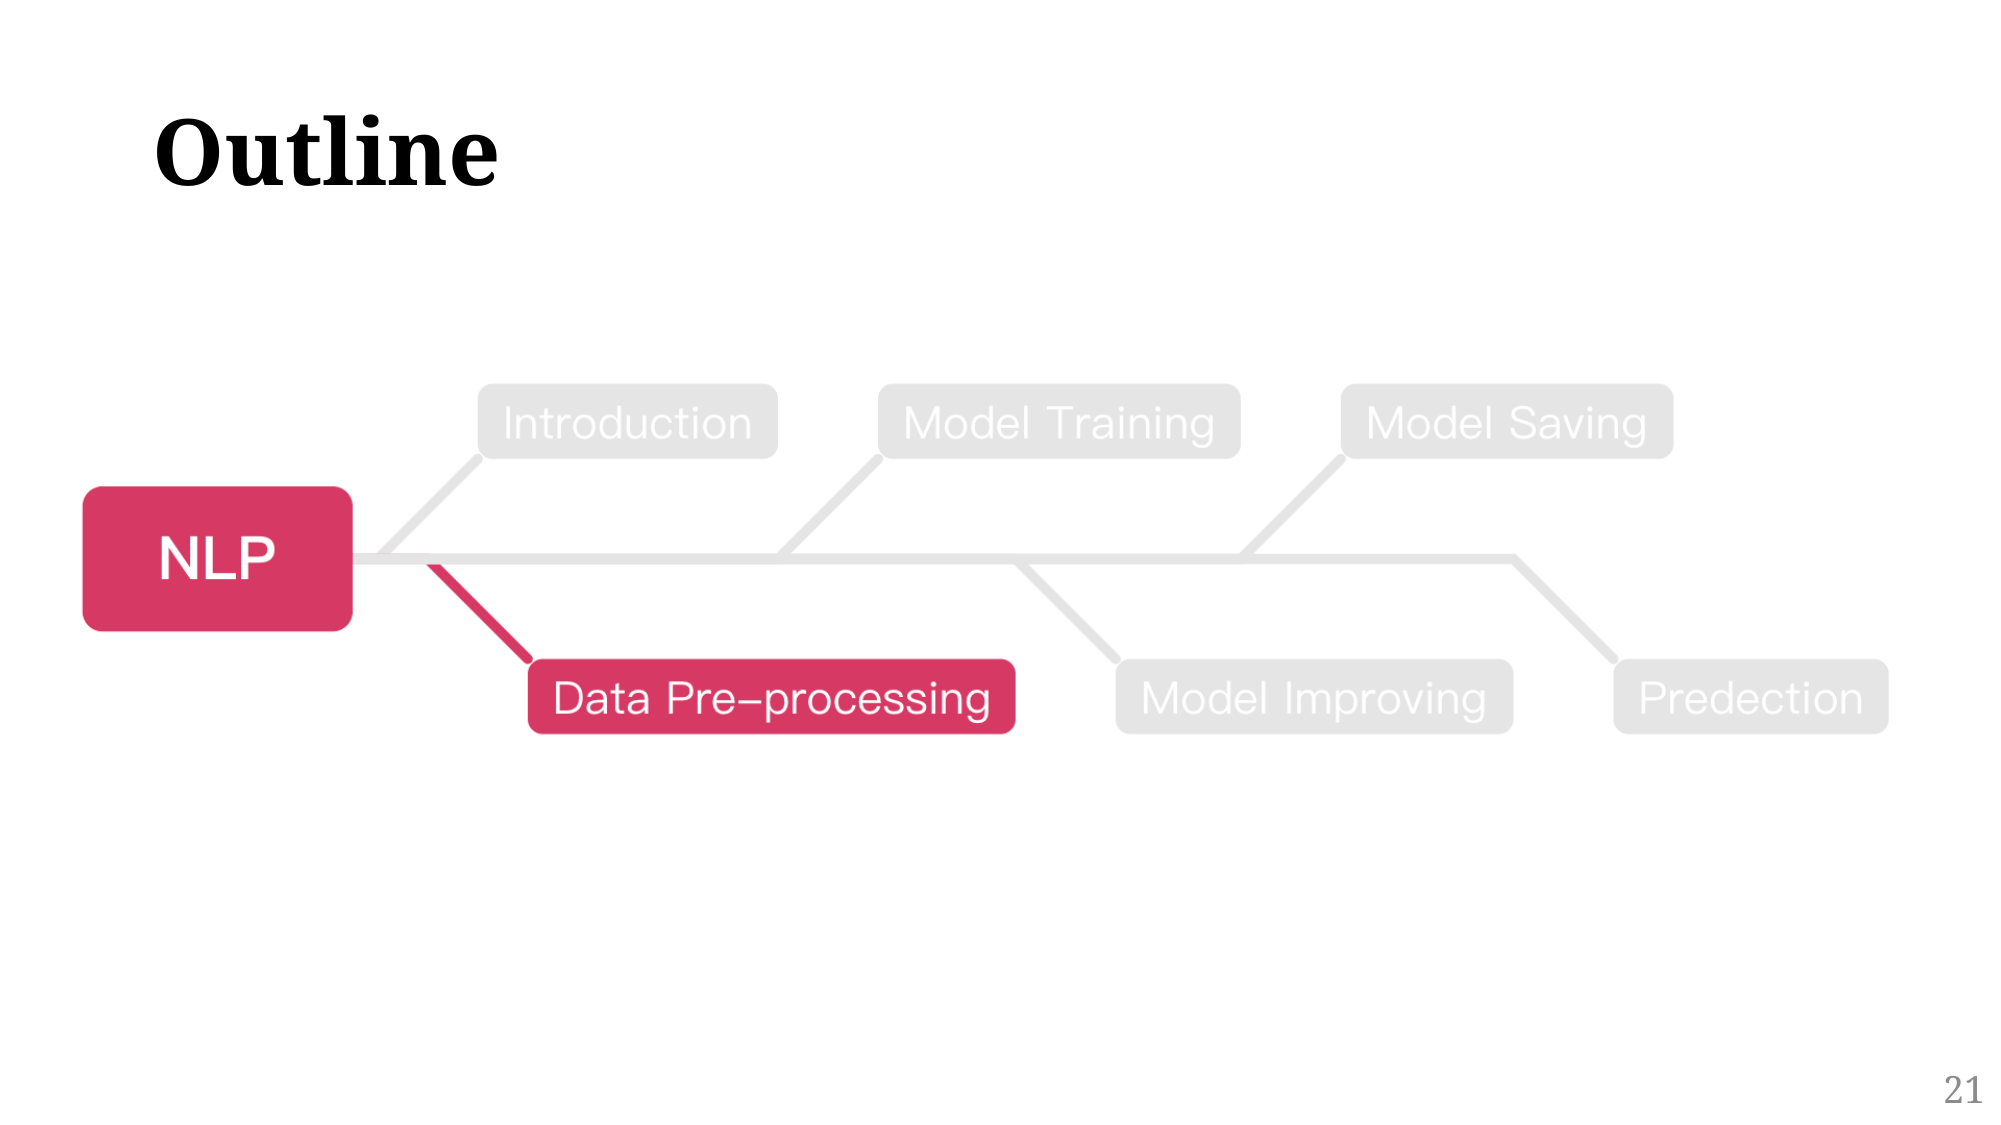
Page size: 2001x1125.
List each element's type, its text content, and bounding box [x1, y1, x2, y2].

picture [40, 354, 1960, 771]
title Outline [137, 59, 1863, 251]
slide_number 21 [1843, 1061, 2000, 1122]
